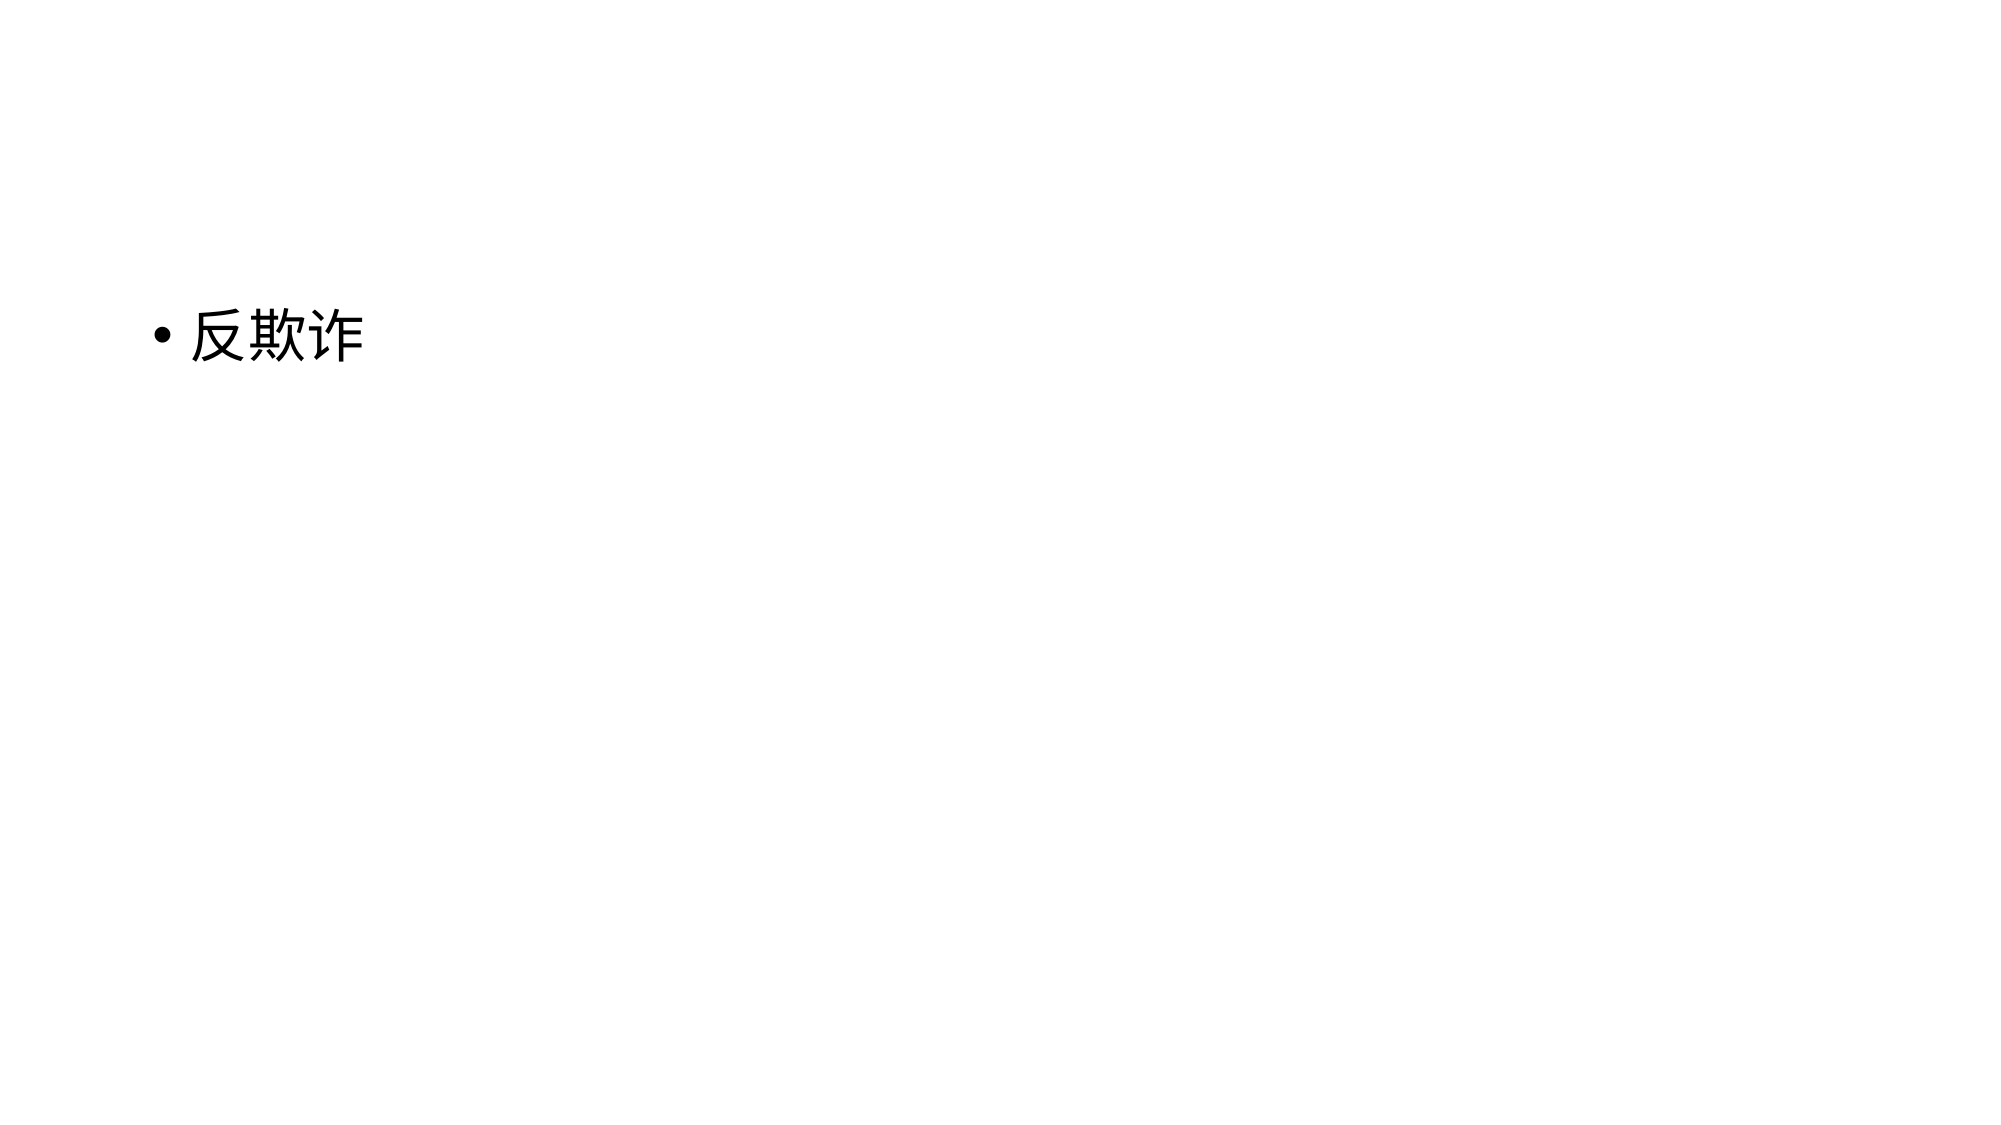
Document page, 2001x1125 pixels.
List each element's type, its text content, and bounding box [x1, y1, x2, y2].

list 反欺诈 [137, 299, 1863, 1014]
